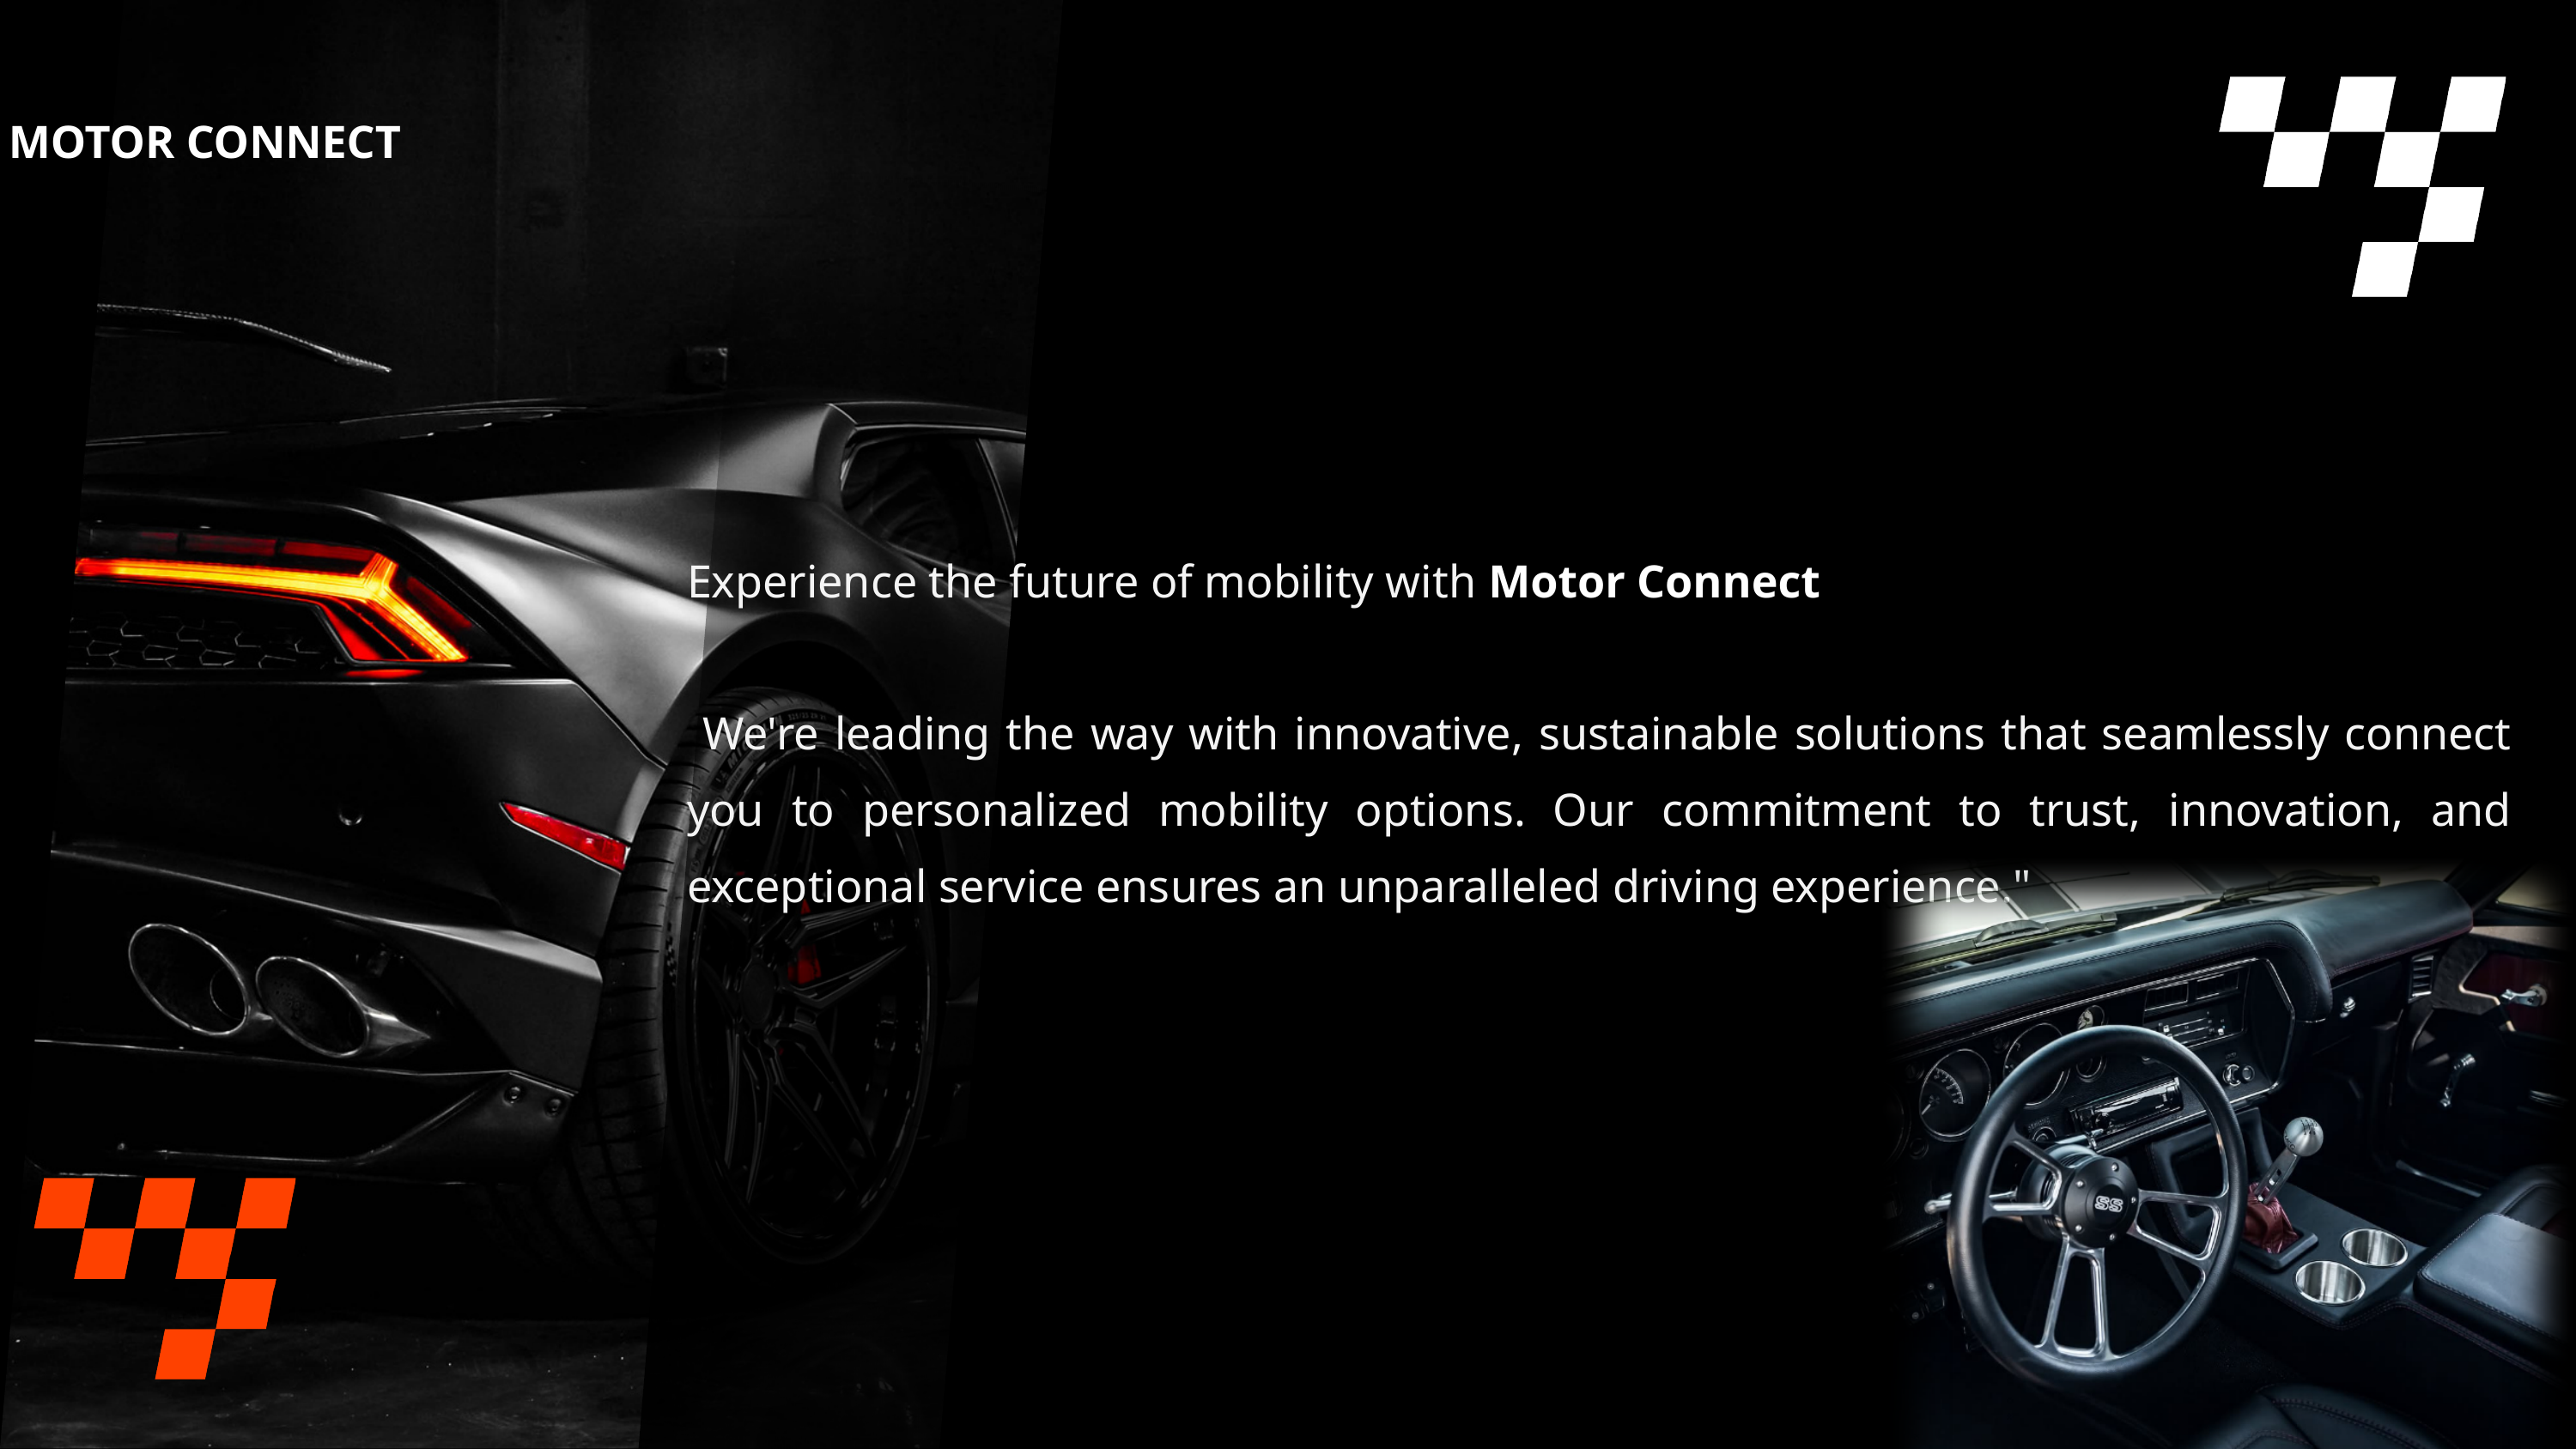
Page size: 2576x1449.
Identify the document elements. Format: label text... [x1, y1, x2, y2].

picture [1878, 855, 2576, 1449]
text_box [713, 0, 1226, 530]
text_box [0, 0, 756, 1449]
text_box [33, 1178, 296, 1379]
text_box Experience the future of mobility with Motor Connect We're leading the way with innovative, sustainable solutions that seamlessly connect you to personalized mobility options. Our commitment to trust, innovation, and exceptional service ensures an unparalleled driving experience." [687, 530, 2513, 912]
text_box [2219, 76, 2506, 297]
text_box MOTOR CONNECT [8, 121, 612, 168]
text_box [638, 852, 1152, 1449]
